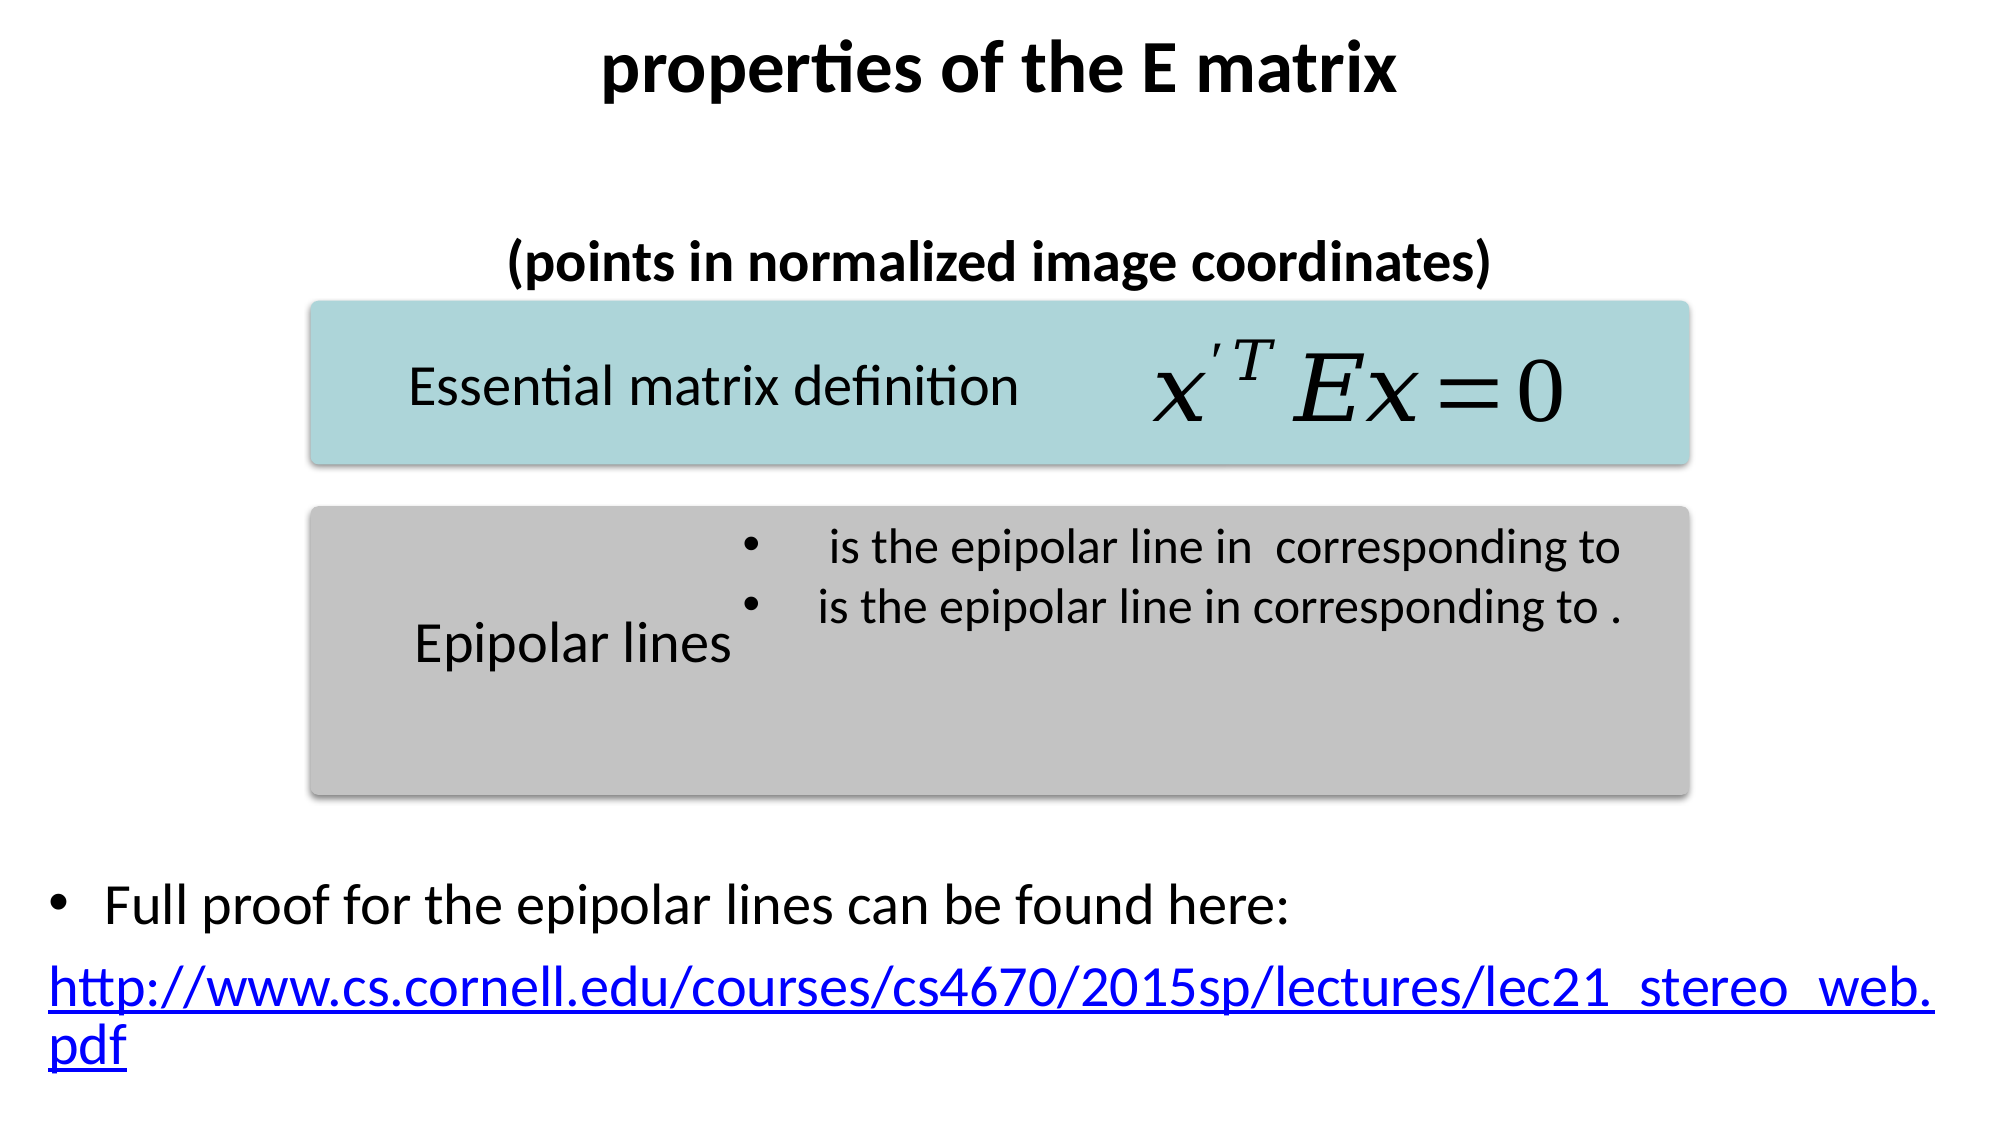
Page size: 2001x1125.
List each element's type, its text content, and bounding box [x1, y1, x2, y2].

text_box Epipolar lines [409, 598, 739, 681]
text_box (points in normalized image coordinates) [500, 217, 1500, 299]
title properties of the E matrix [33, 0, 1967, 125]
text_box Essential matrix definition [402, 341, 1027, 424]
list Full proof for the epipolar lines can be found here: http://www.cs.cornell.edu/courses/cs4670/2015sp/lectures/lec21_stereo_web.pdf [33, 125, 1967, 1063]
